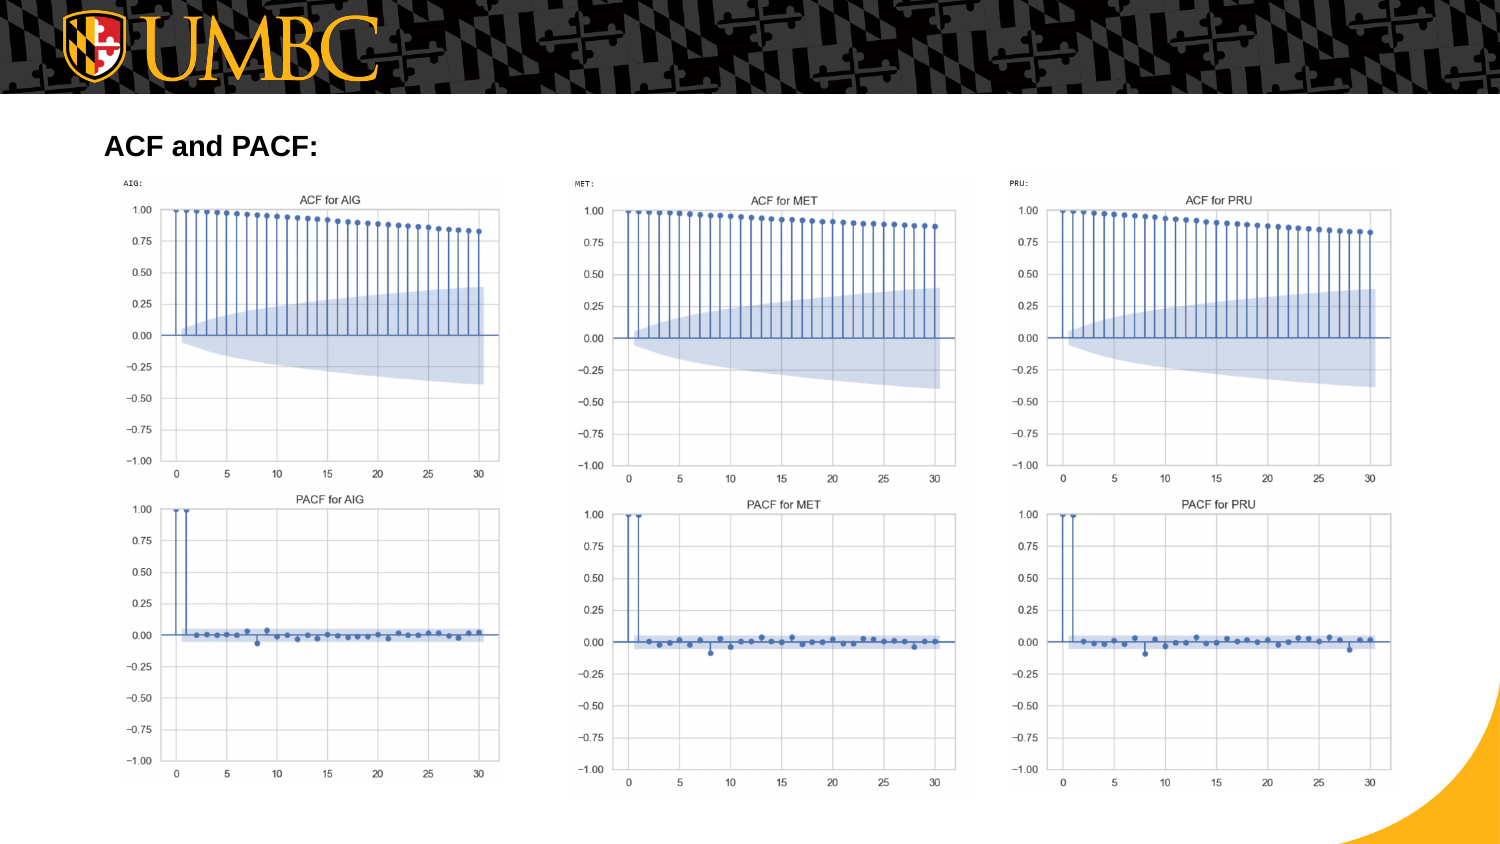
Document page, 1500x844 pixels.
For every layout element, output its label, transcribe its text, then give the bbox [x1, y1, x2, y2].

text_box ACF and PACF: [89, 120, 739, 171]
picture [1005, 173, 1500, 844]
picture [118, 173, 505, 790]
picture [566, 173, 977, 804]
picture [0, 0, 1500, 94]
